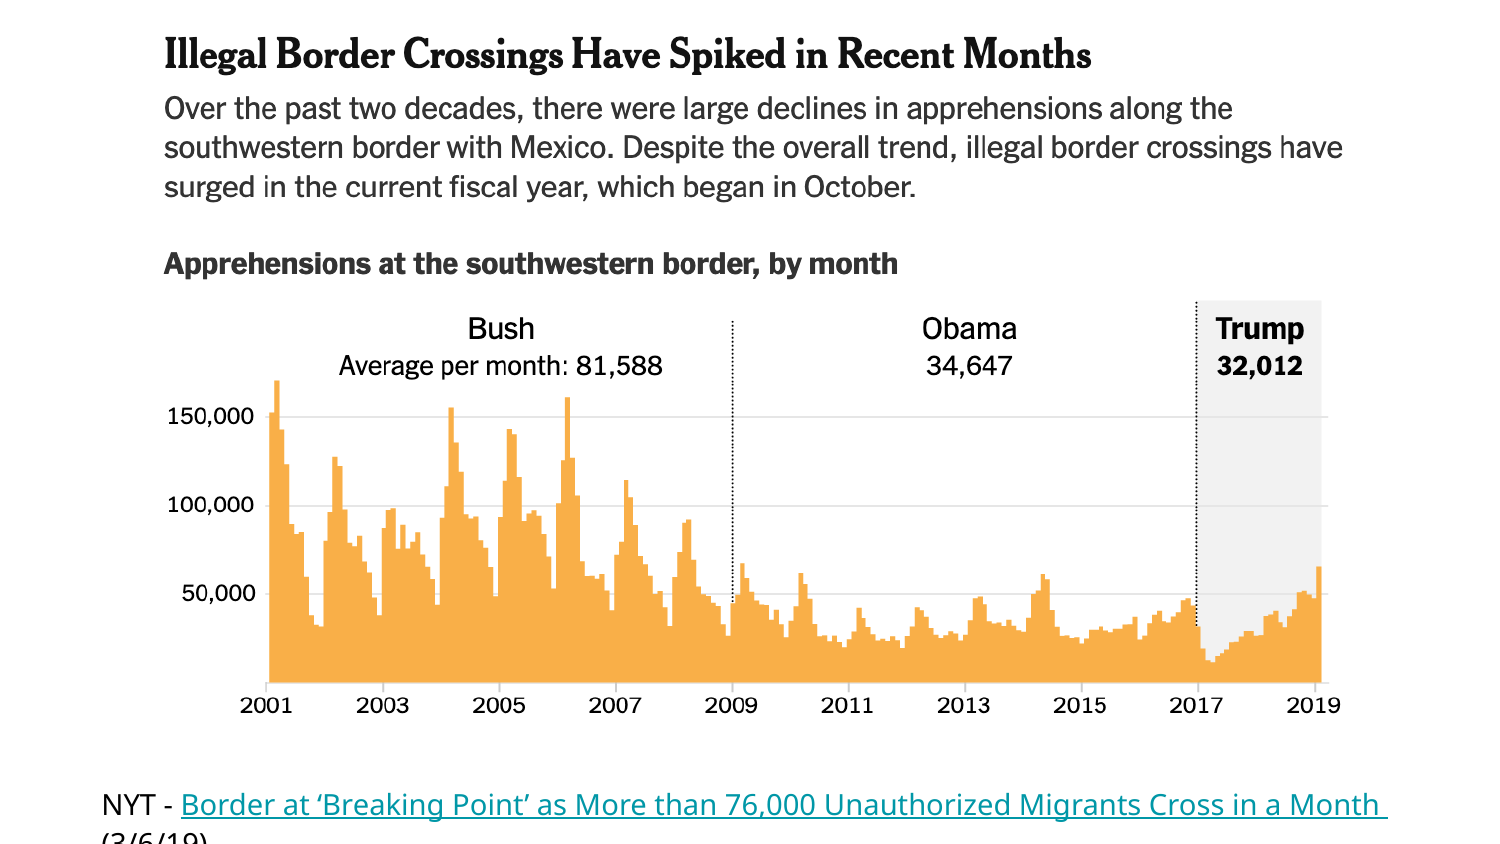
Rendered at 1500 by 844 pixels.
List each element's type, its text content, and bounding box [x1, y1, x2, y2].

picture [85, 6, 1402, 763]
text_box NYT - Border at ‘Breaking Point’ as More than 76,000 Unauthorized Migrants Cross in a Month (3/6/19) [86, 770, 1500, 812]
